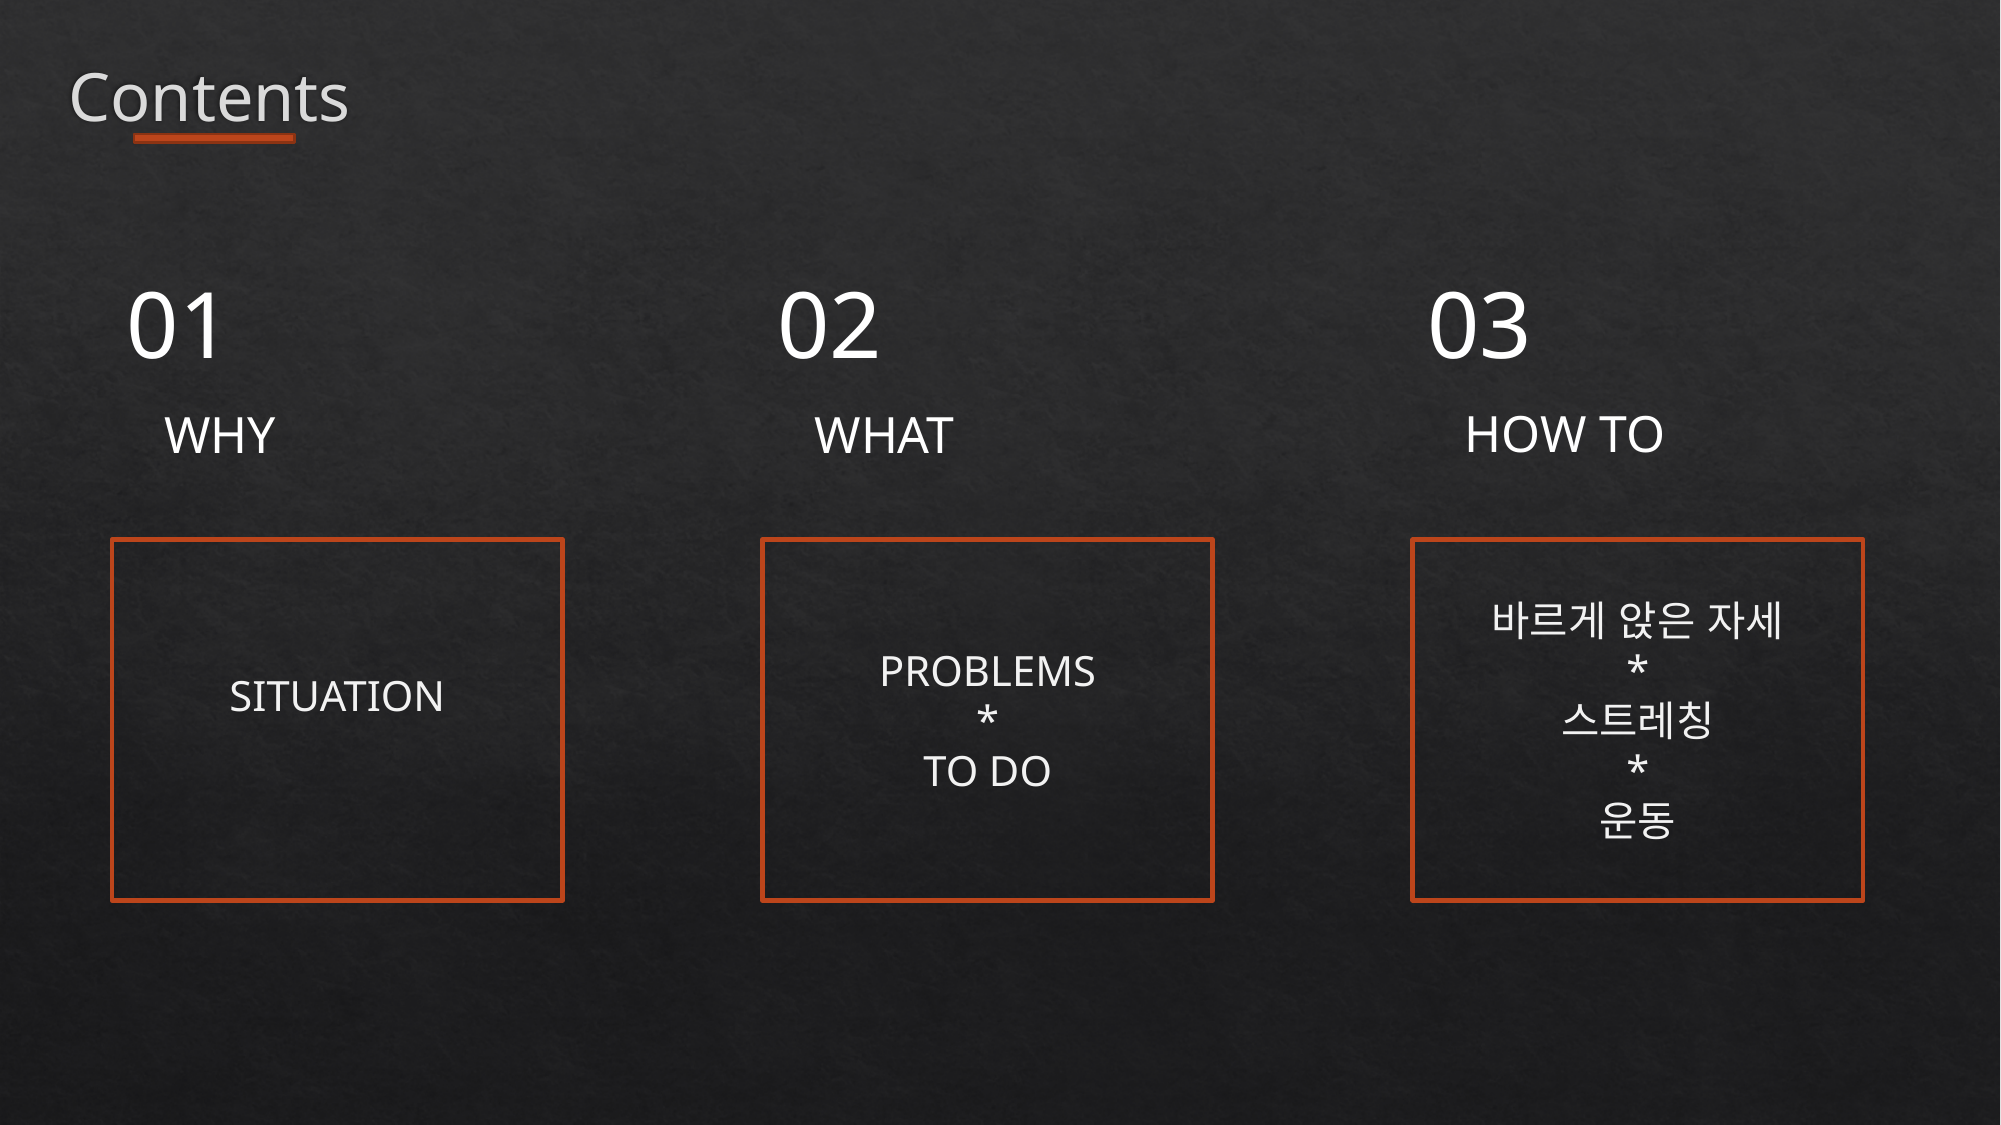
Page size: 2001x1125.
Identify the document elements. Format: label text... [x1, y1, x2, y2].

text_box WHAT [799, 395, 1145, 471]
text_box 01 [112, 259, 259, 385]
text_box WHY [149, 395, 495, 471]
text_box 바르게 앉은 자세 * 스트레칭 * 운동 [1411, 538, 1864, 902]
title Contents [0, 25, 420, 164]
text_box 02 [762, 259, 909, 385]
text_box [133, 133, 296, 144]
text_box PROBLEMS * TO DO [761, 538, 1214, 902]
text_box SITUATION [111, 538, 564, 902]
text_box 03 [1412, 259, 1560, 385]
text_box HOW TO [1450, 395, 1796, 470]
